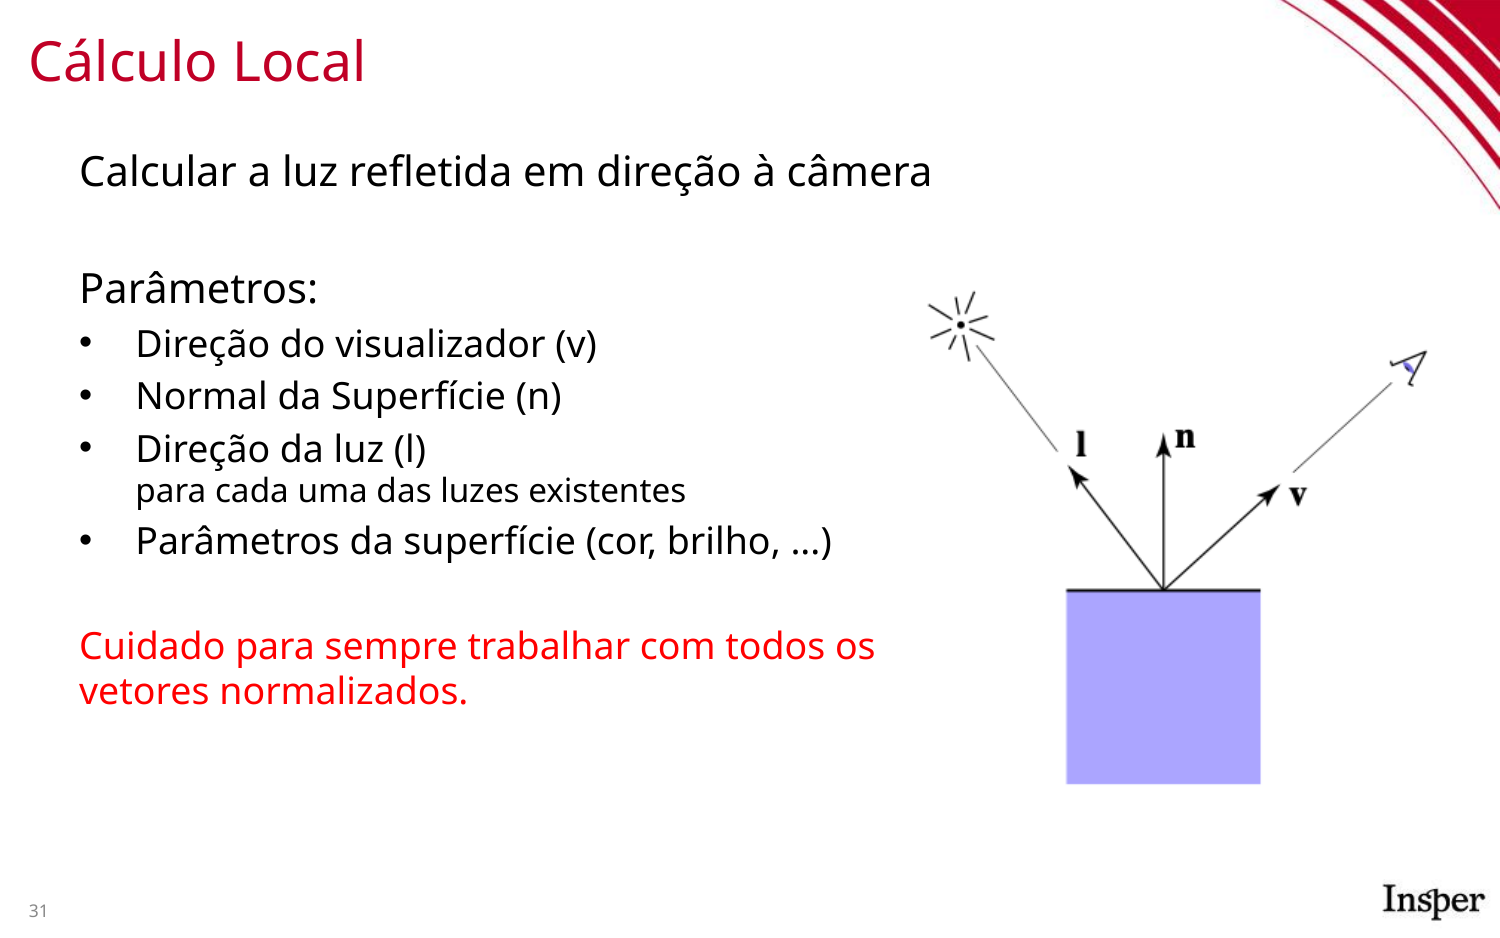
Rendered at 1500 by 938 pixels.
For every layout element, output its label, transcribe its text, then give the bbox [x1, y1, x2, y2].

picture [249, 0, 1500, 938]
slide_number 31 [0, 887, 78, 938]
title Cálculo Local [13, 18, 1397, 104]
list Calcular a luz refletida em direção à câmera Parâmetros: Direção do visualizador (v) Normal da Superfície (n) Direção da luz (l) para cada uma das luzes existentes Parâmetros da superfície (cor, brilho, ...) Cuidado para sempre trabalhar com todos os vetores normalizados. [64, 137, 1027, 876]
